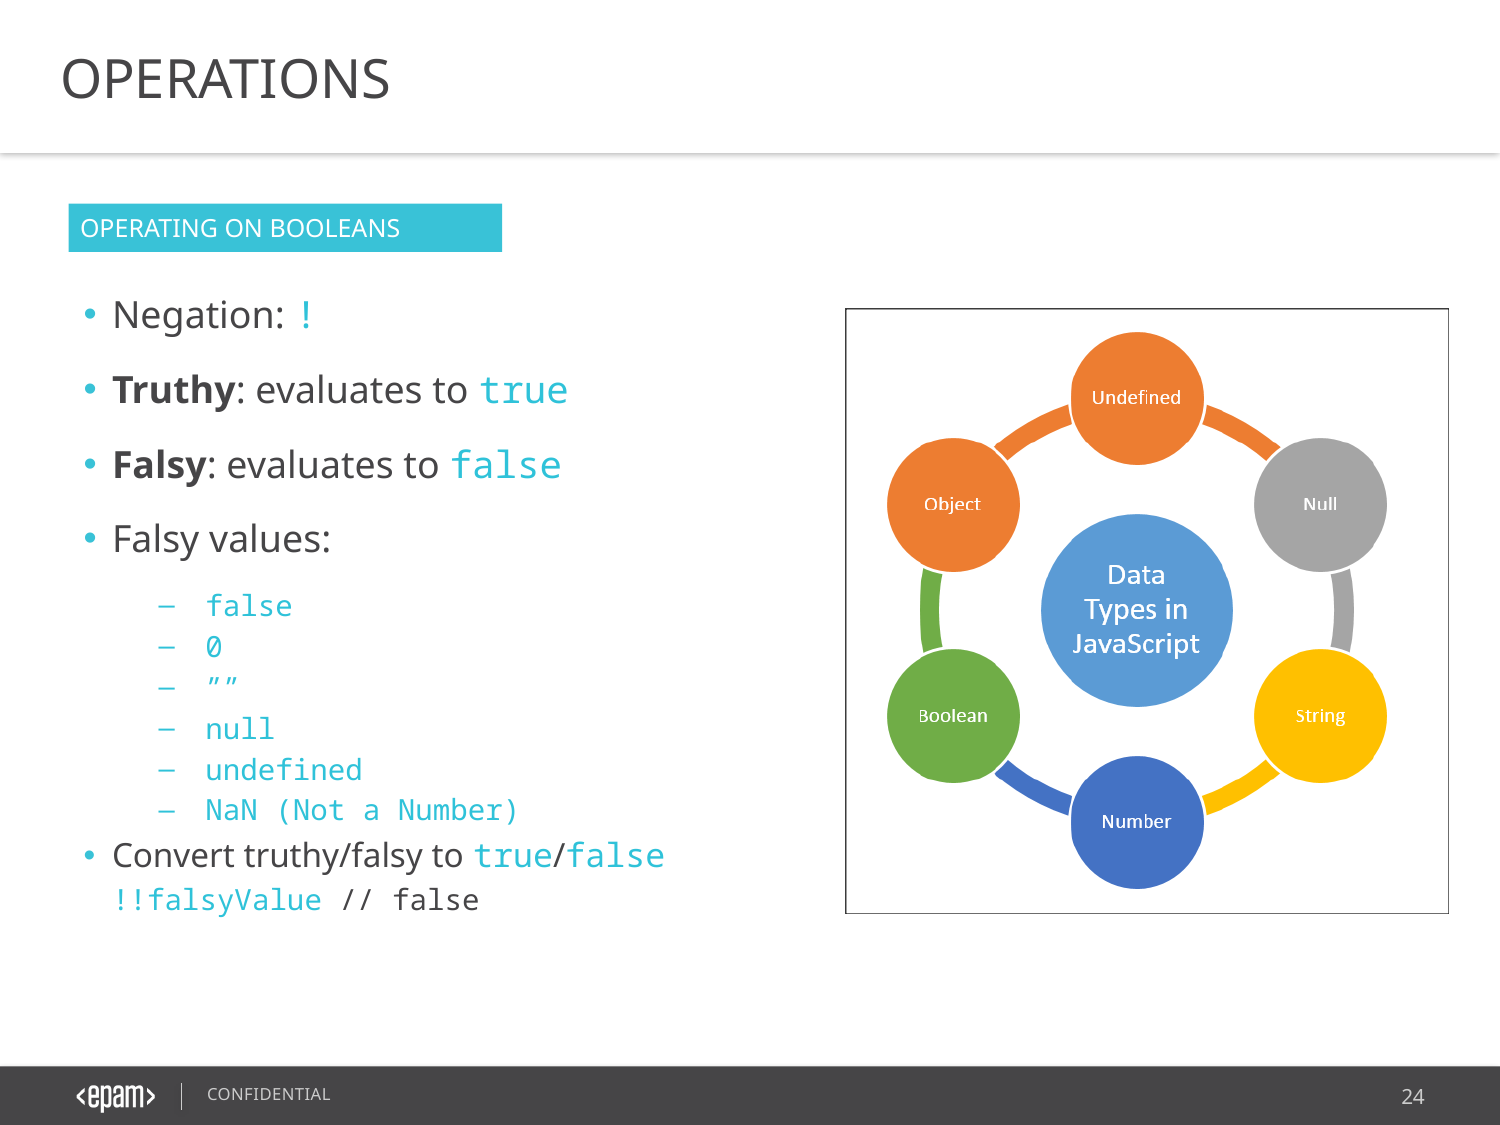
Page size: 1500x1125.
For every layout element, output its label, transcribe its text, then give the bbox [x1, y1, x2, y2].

picture [76, 1085, 155, 1113]
list OPERATIONS [0, 0, 1500, 153]
list Negation: ! Truthy: evaluates to true Falsy: evaluates to false Falsy values: false 0 ”” null undefined NaN (Not a Number) Convert truthy/falsy to true/false !!falsyValue // false [68, 274, 831, 1025]
text_box OPERATING ON BOOLEANS [68, 203, 503, 252]
picture [845, 307, 1449, 915]
